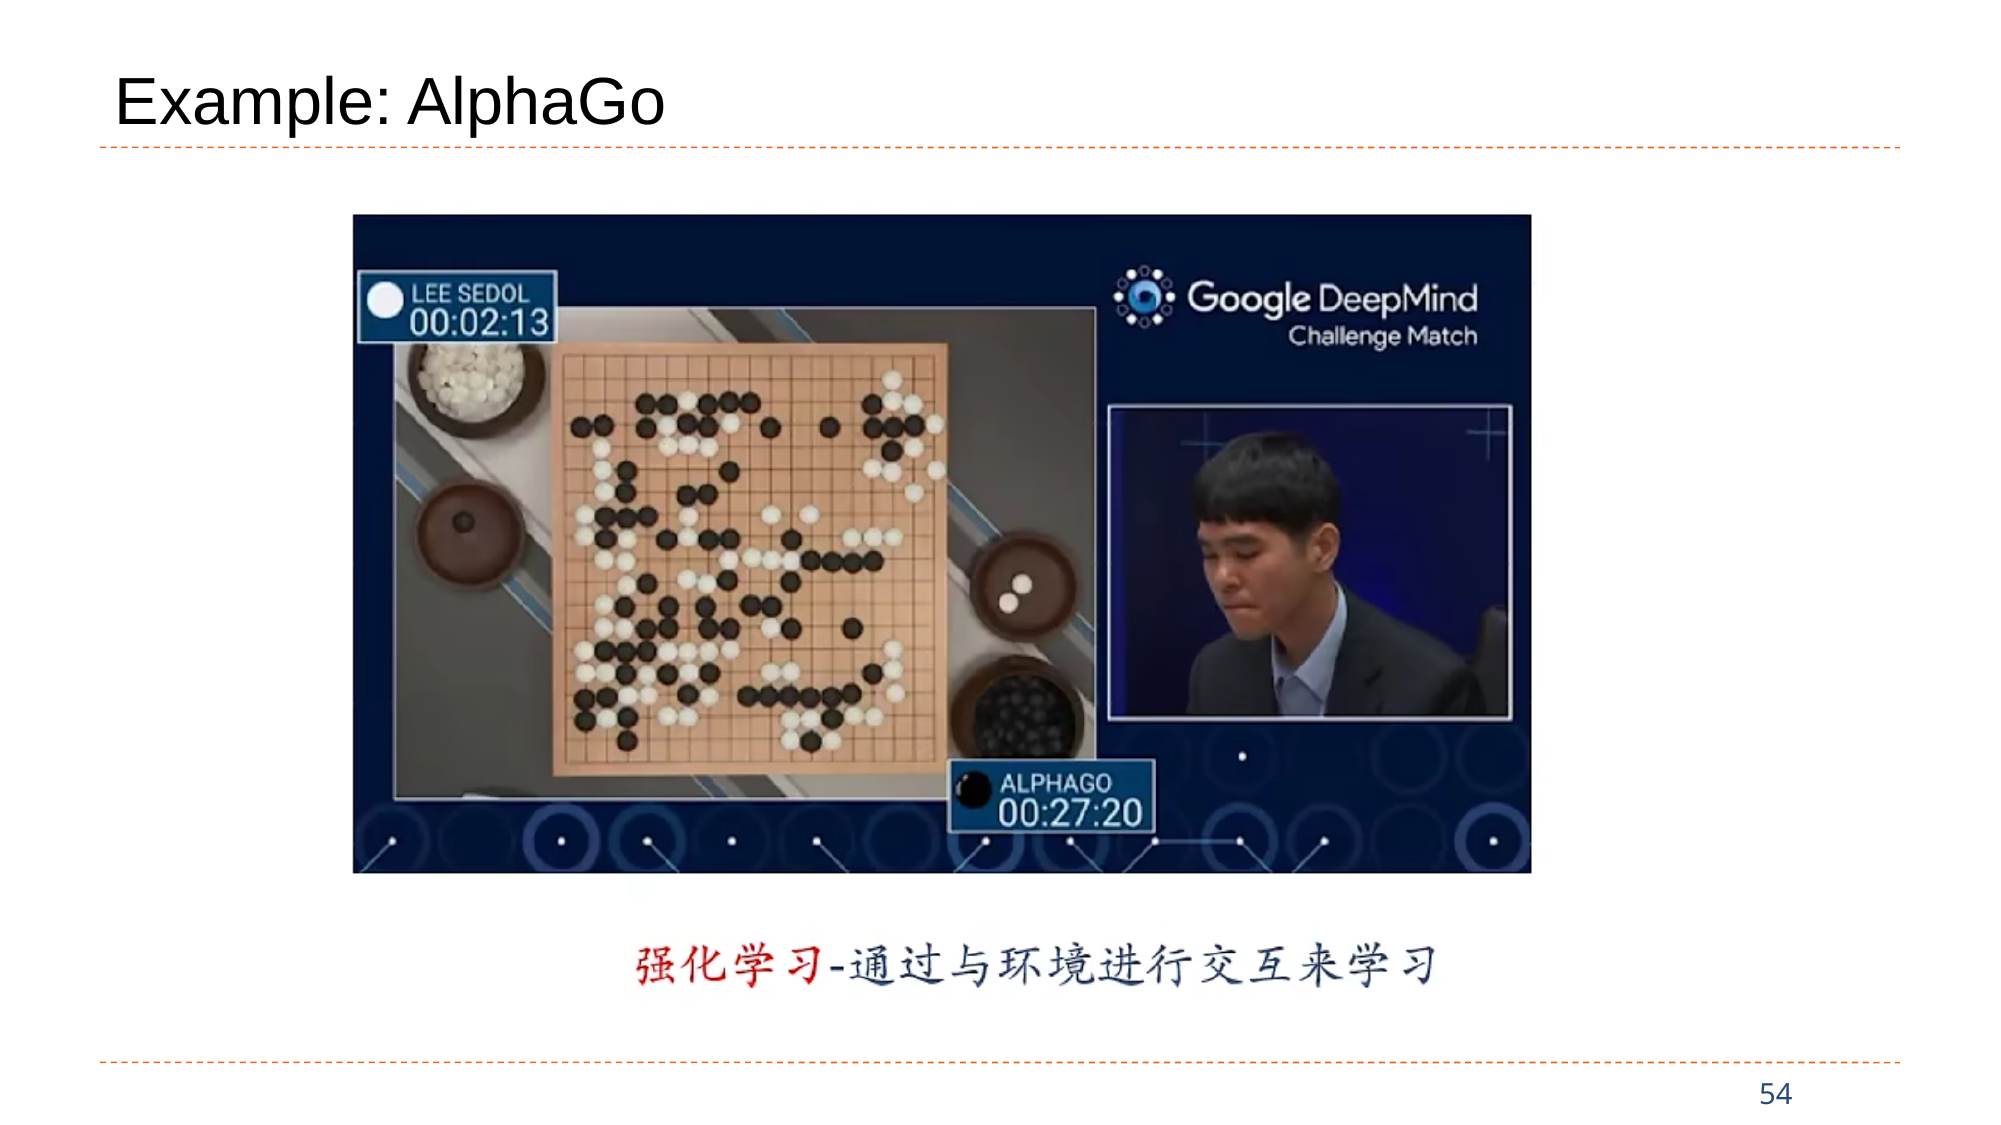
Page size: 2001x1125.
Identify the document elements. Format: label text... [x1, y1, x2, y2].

title Example: AlphaGo [99, 24, 1900, 146]
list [104, 162, 1896, 1051]
